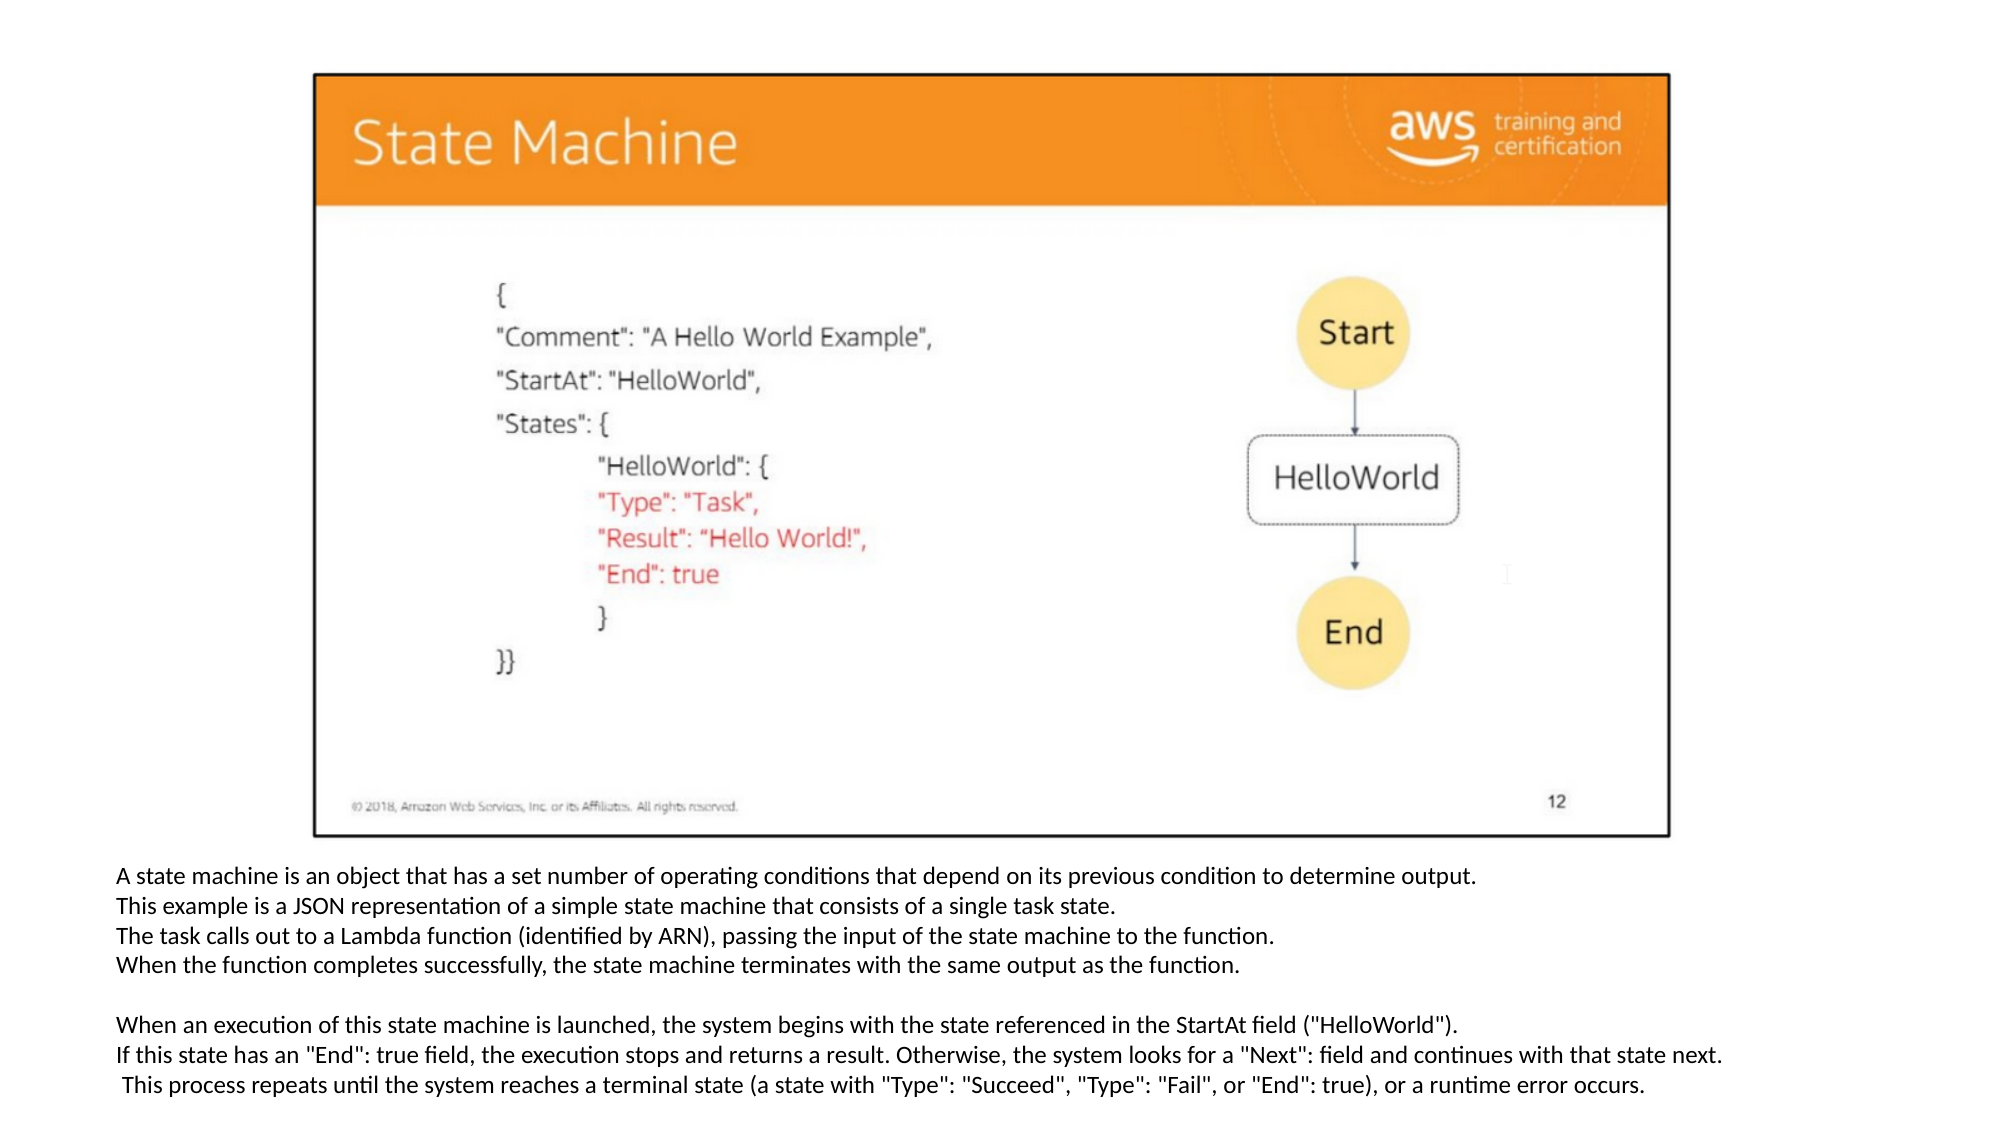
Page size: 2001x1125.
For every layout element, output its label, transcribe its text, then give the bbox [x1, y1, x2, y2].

picture [308, 63, 1692, 852]
text_box A state machine is an object that has a set number of operating conditions that depend on its previous condition to determine output. This example is a JSON representation of a simple state machine that consists of a single task state. The task calls out to a Lambda function (identified by ARN), passing the input of the state machine to the function. When the function completes successfully, the state machine terminates with the same output as the function. When an execution of this state machine is launched, the system begins with the state referenced in the StartAt field ("HelloWorld"). If this state has an "End": true field, the execution stops and returns a result. Otherwise, the system looks for a "Next": field and continues with that state next. This process repeats until the system reaches a terminal state (a state with "Type": "Succeed", "Type": "Fail", or "End": true), or a runtime error occurs. [101, 851, 1742, 1107]
